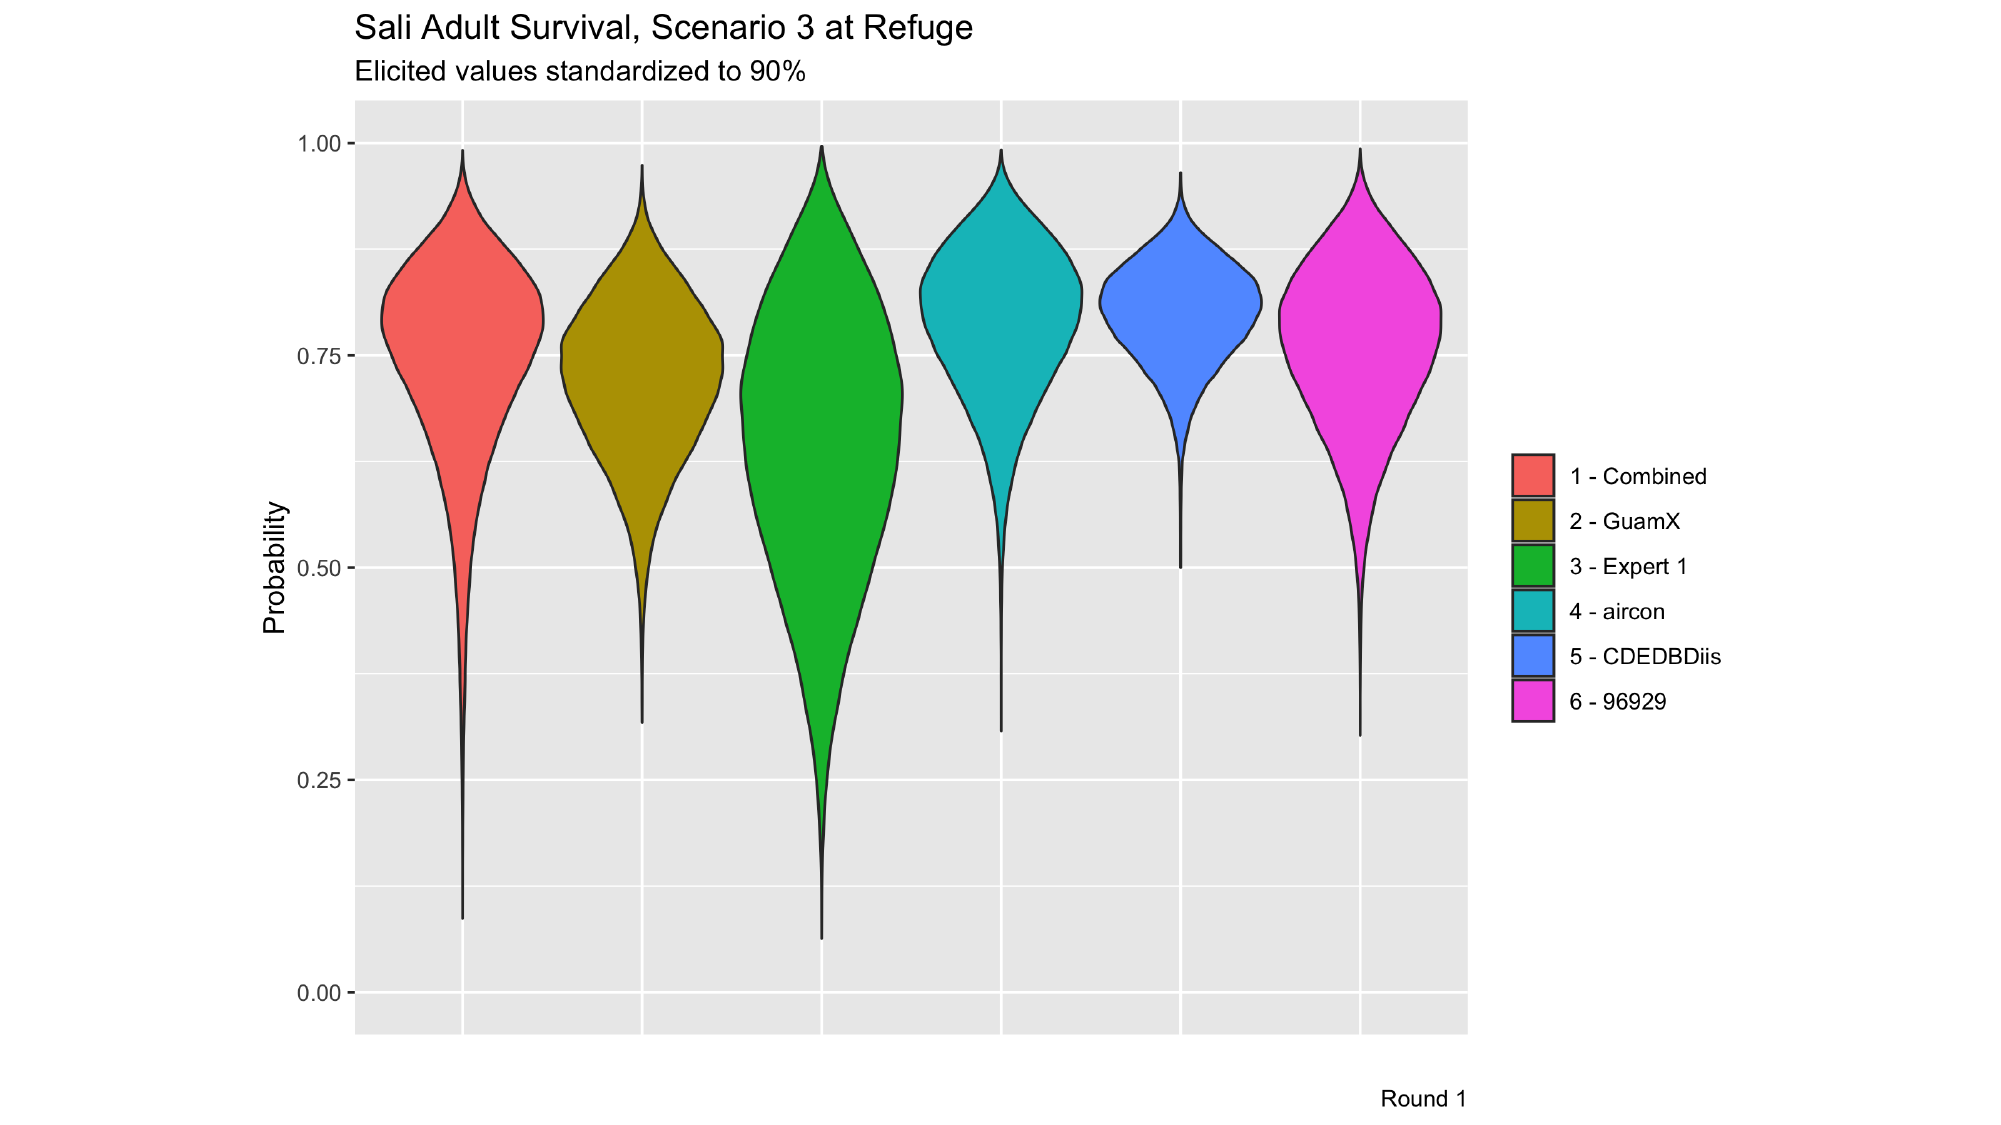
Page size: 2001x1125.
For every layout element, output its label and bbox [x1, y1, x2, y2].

list [249, 0, 1750, 1125]
